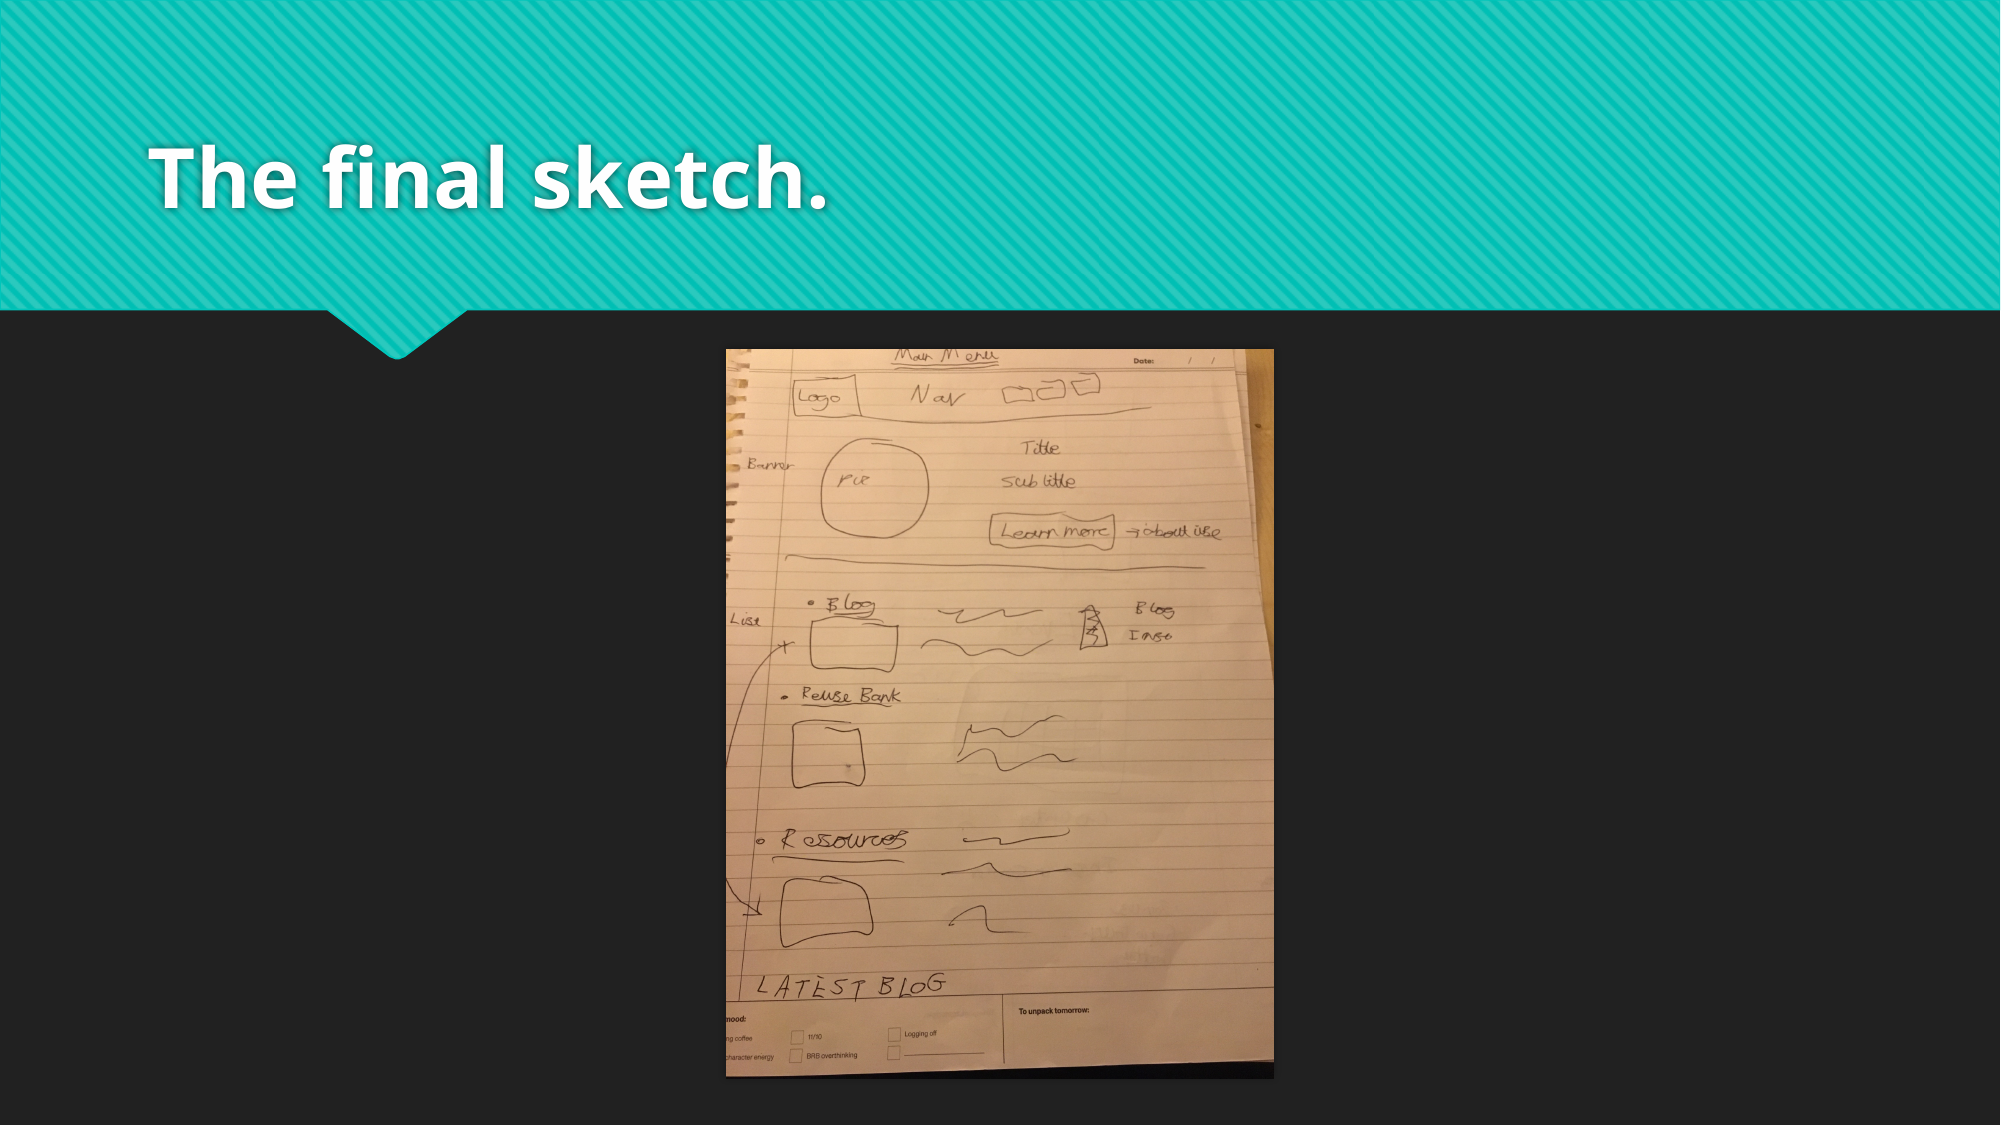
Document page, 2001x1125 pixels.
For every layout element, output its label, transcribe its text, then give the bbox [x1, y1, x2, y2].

title The final sketch. [132, 73, 1868, 233]
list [726, 348, 1274, 1079]
